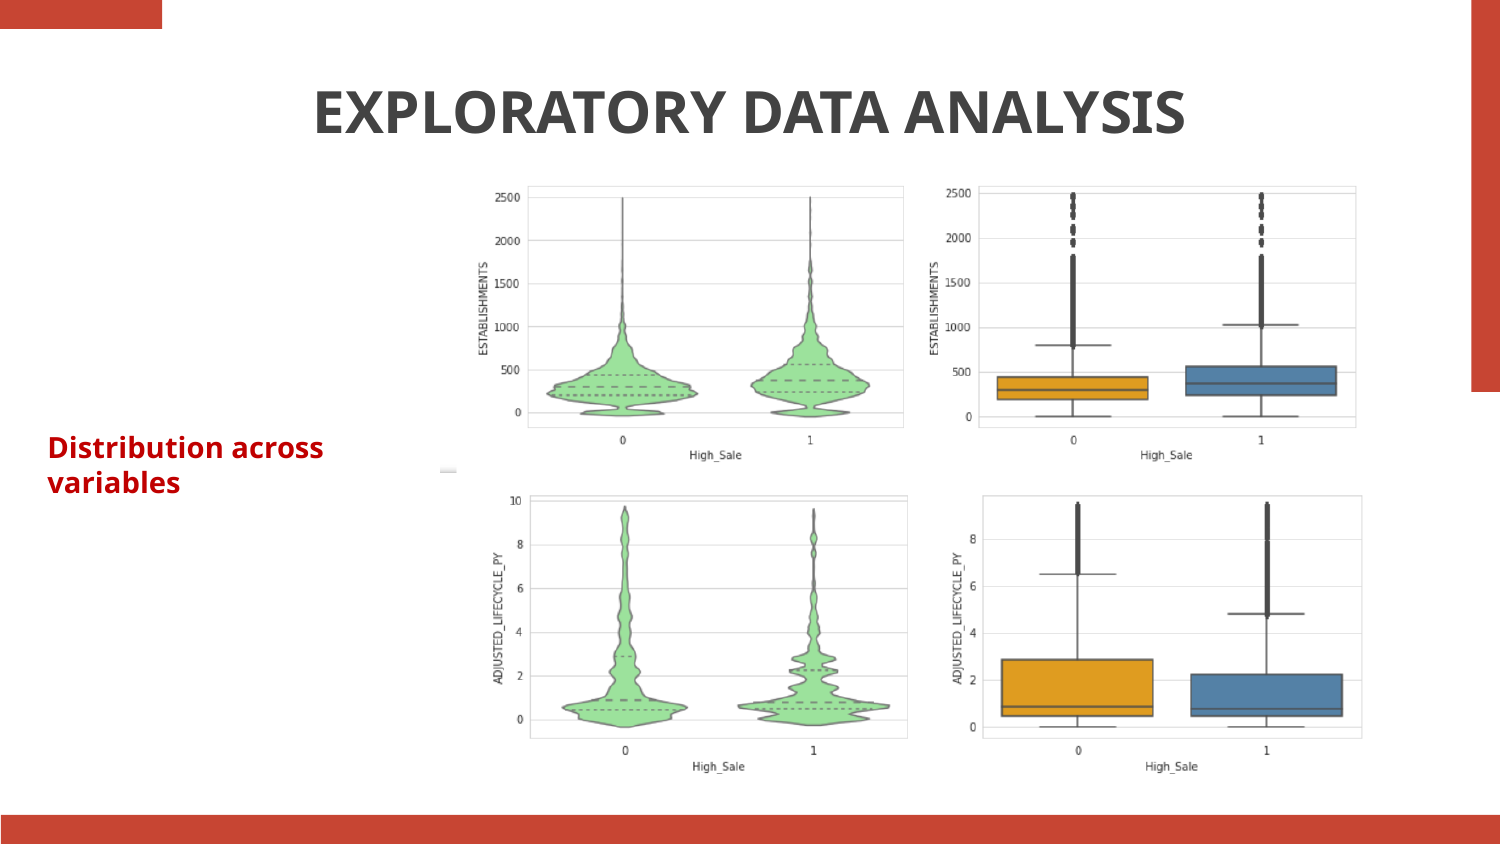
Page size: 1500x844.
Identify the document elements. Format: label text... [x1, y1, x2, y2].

title EXPLORATORY DATA ANALYSIS [246, 51, 1254, 169]
picture [469, 487, 1375, 785]
picture [440, 175, 1368, 474]
text_box Distribution across variables [32, 421, 441, 507]
